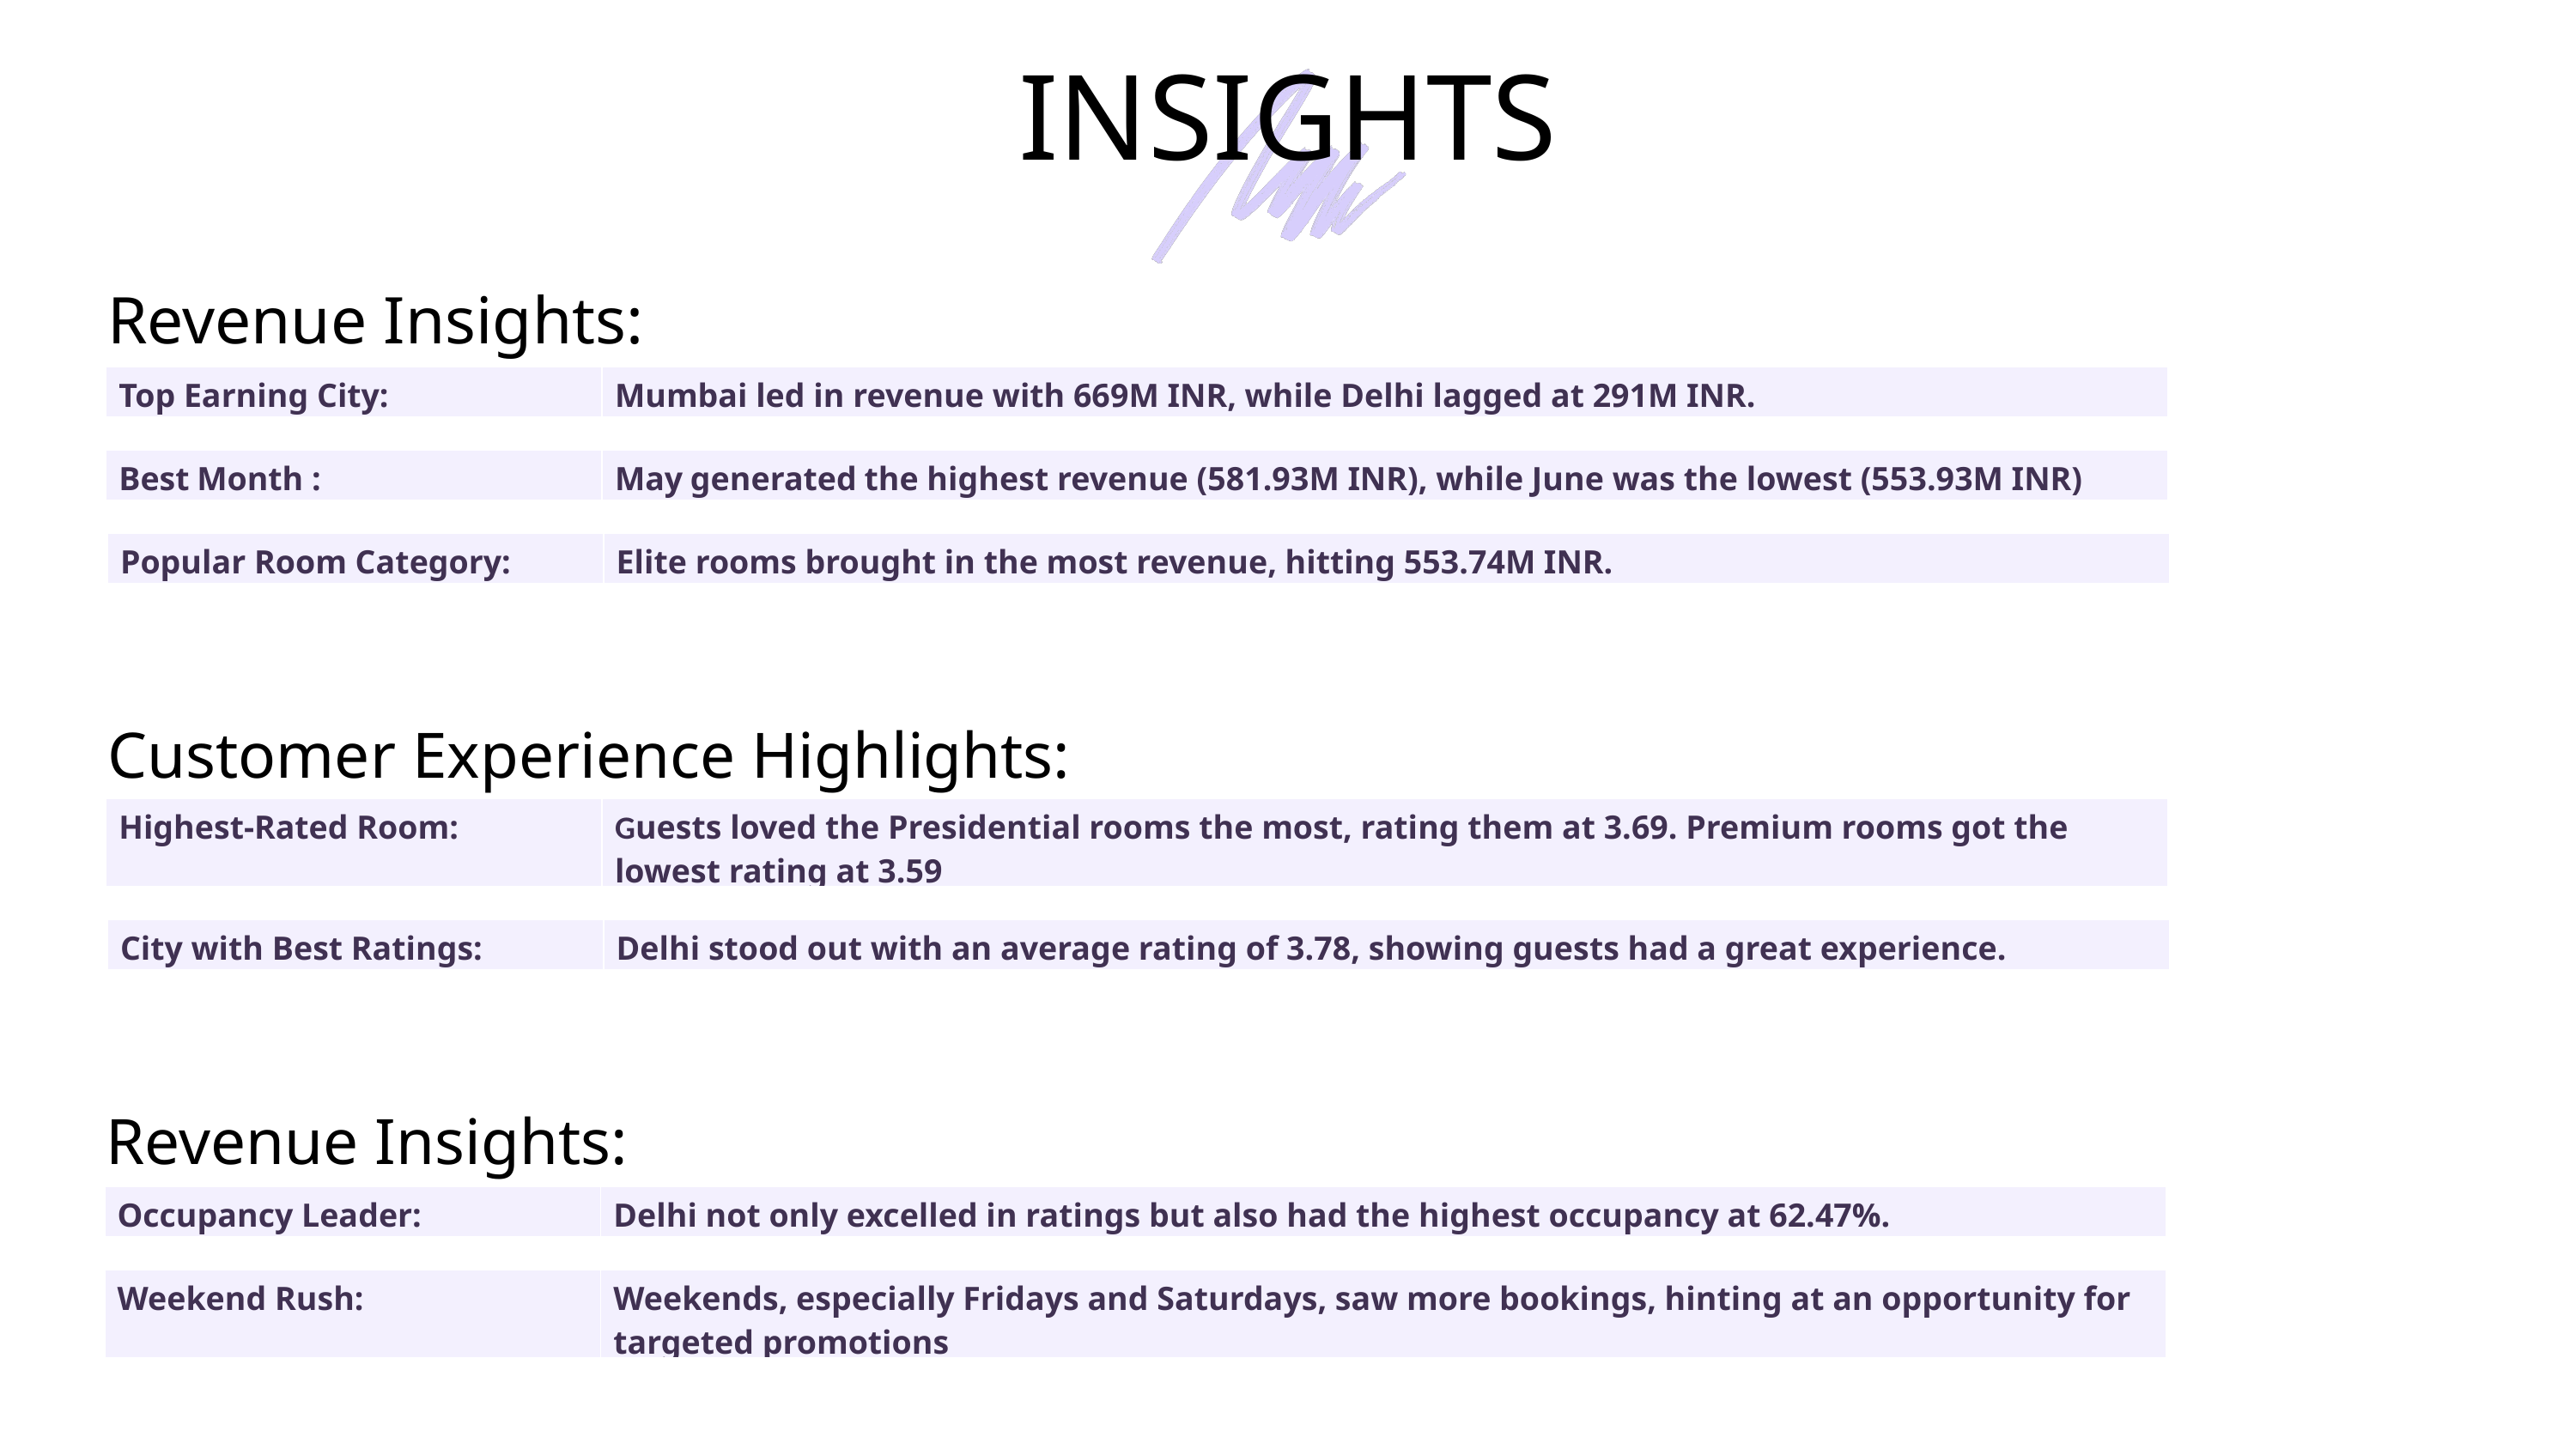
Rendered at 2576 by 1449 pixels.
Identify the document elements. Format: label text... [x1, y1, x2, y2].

table_header Top Earning City: [106, 367, 601, 416]
table_header Elite rooms brought in the most revenue, hitting 553.74M INR. [605, 534, 2169, 583]
text_box Revenue Insights: [106, 182, 886, 357]
table_header Occupancy Leader: [106, 1187, 600, 1236]
table_header Best Month : [106, 451, 601, 500]
table_header Popular Room Category: [108, 534, 603, 583]
table_header May generated the highest revenue (581.93M INR), while June was the lowest (553.93M INR) [603, 451, 2167, 500]
table_header Highest-Rated Room: [106, 799, 601, 886]
table_header Mumbai led in revenue with 669M INR, while Delhi lagged at 291M INR. [603, 367, 2167, 416]
table_header Weekends, especially Fridays and Saturdays, saw more bookings, hinting at an opportunity for targeted promotions [601, 1270, 2166, 1357]
text_box [1151, 184, 1406, 264]
table_header Delhi stood out with an average rating of 3.78, showing guests had a great experience. [605, 920, 2169, 969]
text_box Revenue Insights: [106, 1002, 884, 1177]
table_header City with Best Ratings: [108, 920, 603, 969]
table_header Guests loved the Presidential rooms the most, rating them at 3.69. Premium rooms got the lowest rating at 3.59 [603, 799, 2167, 886]
table_header Weekend Rush: [106, 1270, 600, 1357]
text_box INSIGHTS [664, 9, 1911, 184]
table_header Delhi not only excelled in ratings but also had the highest occupancy at 62.47%. [601, 1187, 2166, 1236]
text_box Customer Experience Highlights: [106, 615, 1202, 791]
